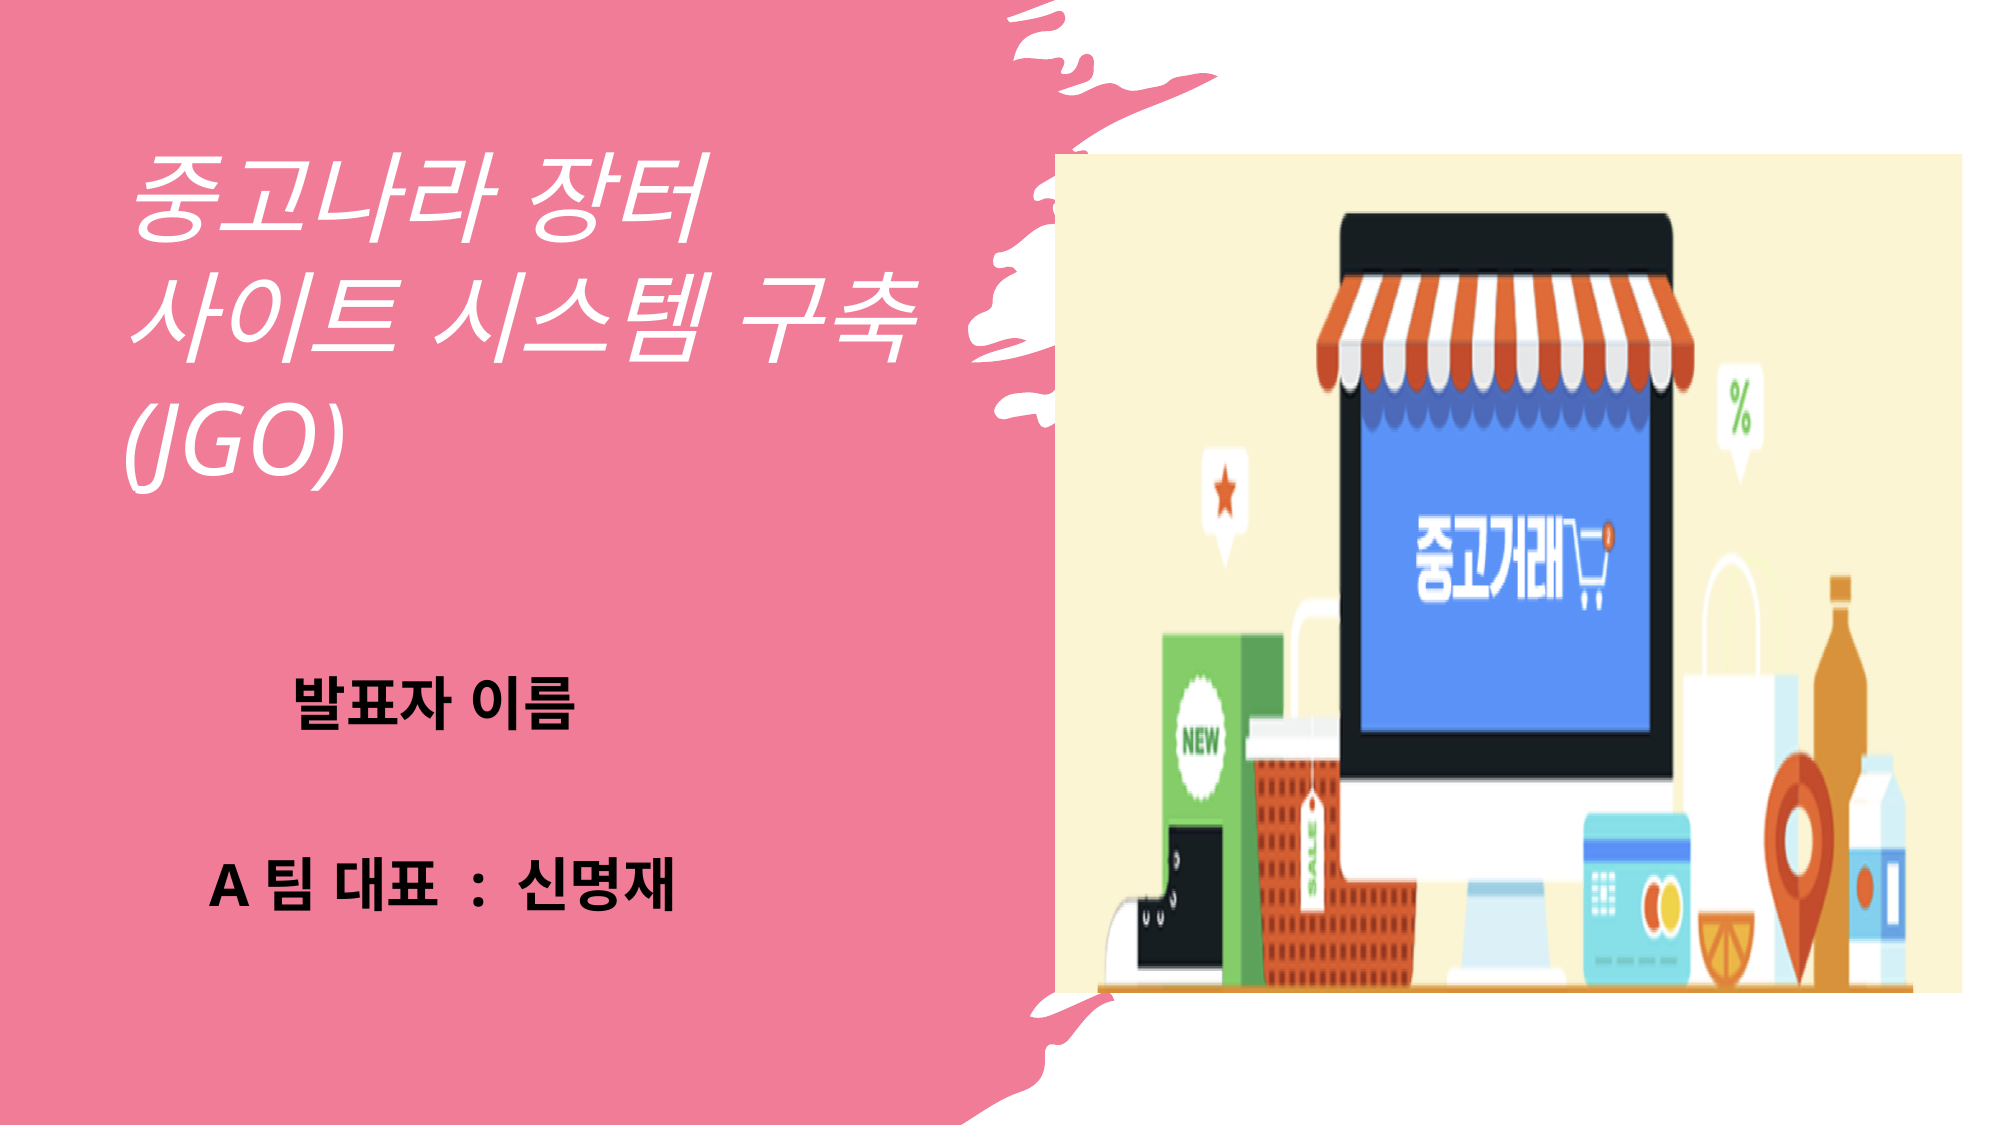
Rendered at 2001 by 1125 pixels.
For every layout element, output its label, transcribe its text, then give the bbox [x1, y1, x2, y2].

title 중고나라 장터 사이트 시스템 구축 (JGO) [107, 55, 935, 575]
picture [1055, 154, 1963, 993]
subtitle 발표자 이름 A팀 대표 : 신명재 [163, 616, 722, 969]
